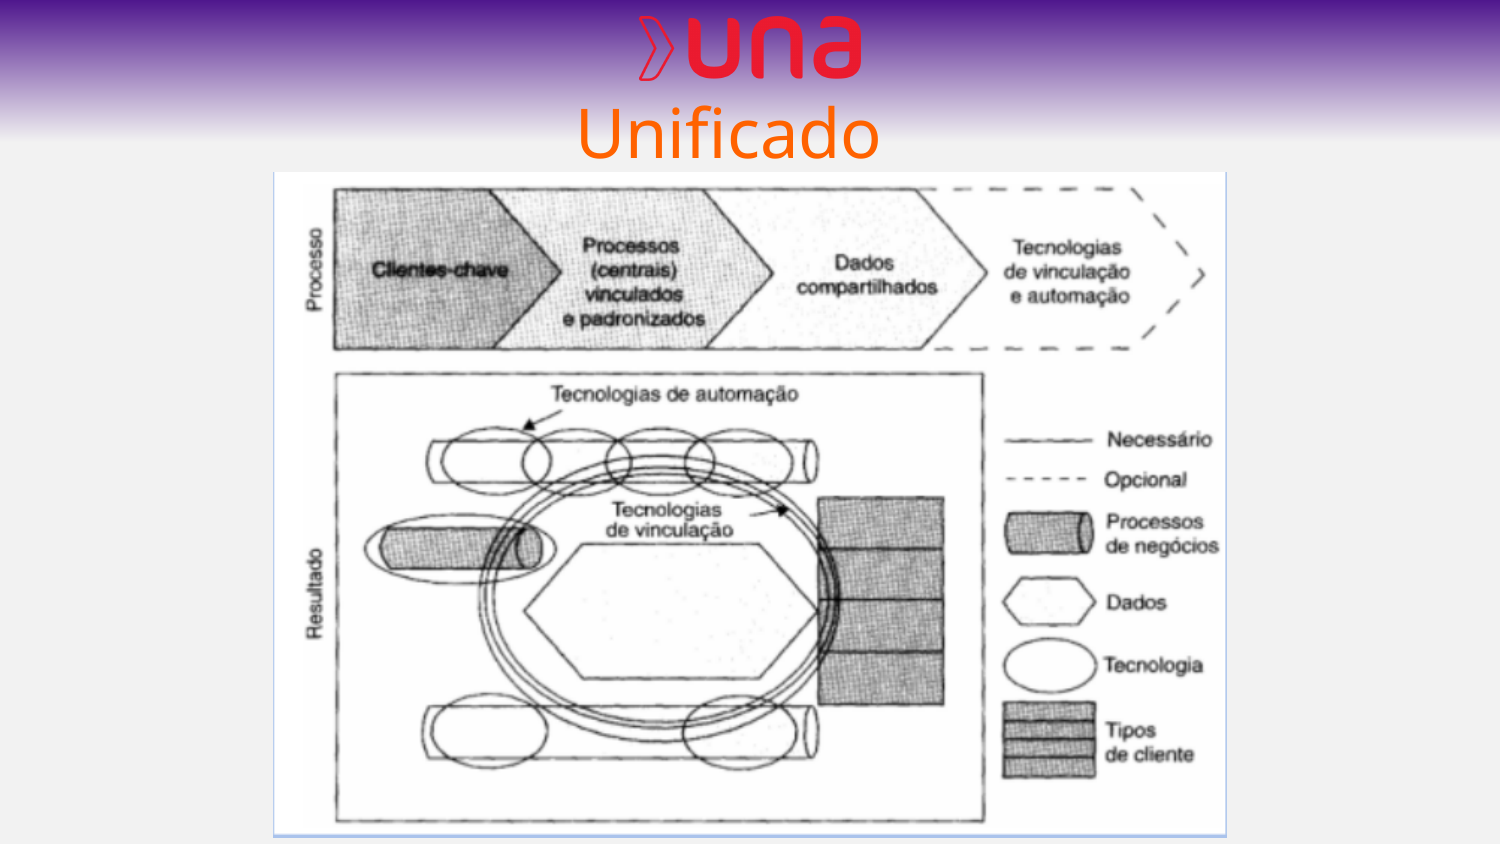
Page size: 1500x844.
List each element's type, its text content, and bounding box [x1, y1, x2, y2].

picture [638, 16, 861, 81]
title Unificado [560, 81, 975, 172]
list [273, 172, 1227, 838]
